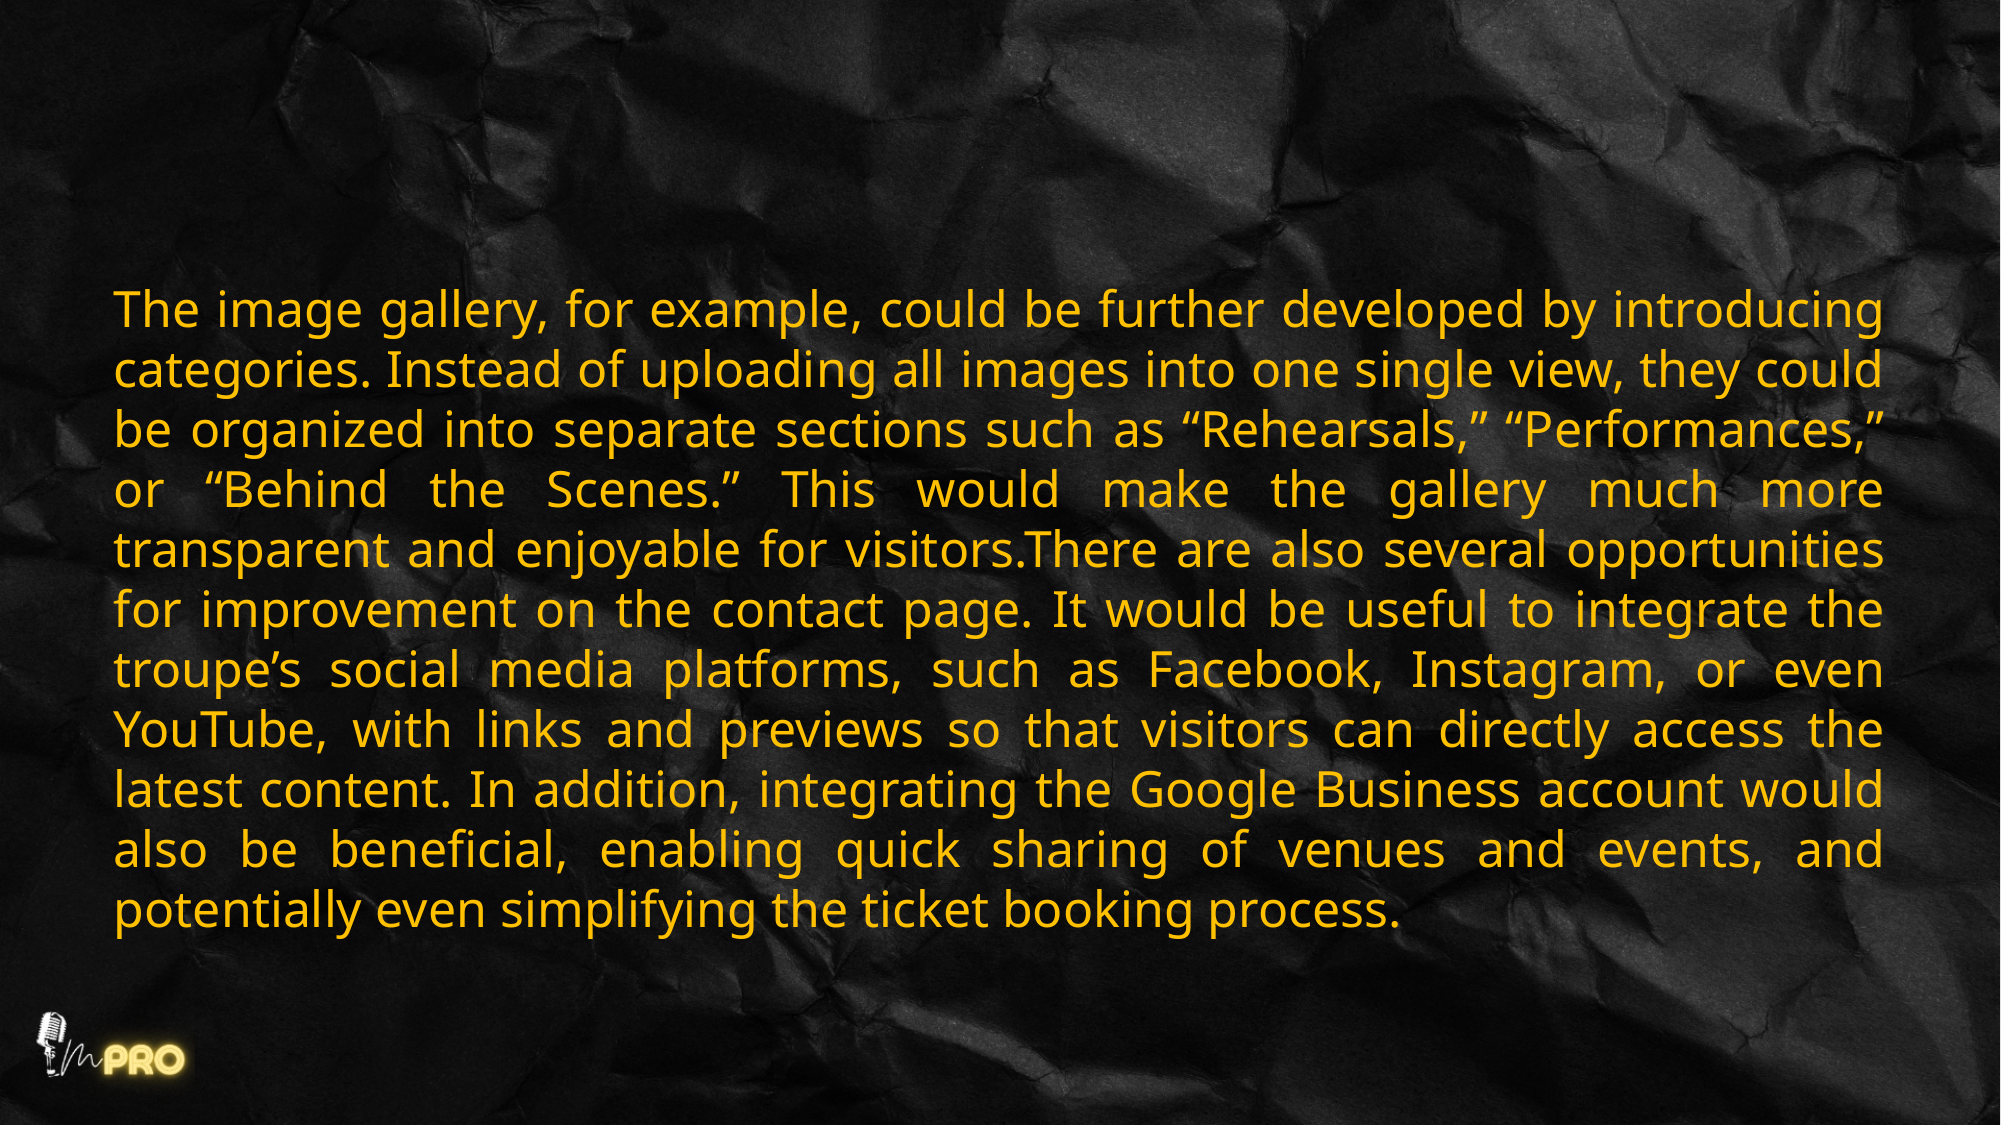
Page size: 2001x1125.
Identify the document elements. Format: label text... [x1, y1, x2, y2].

text_box The image gallery, for example, could be further developed by introducing categories. Instead of uploading all images into one single view, they could be organized into separate sections such as “Rehearsals,” “Performances,” or “Behind the Scenes.” This would make the gallery much more transparent and enjoyable for visitors.There are also several opportunities for improvement on the contact page. It would be useful to integrate the troupe’s social media platforms, such as Facebook, Instagram, or even YouTube, with links and previews so that visitors can directly access the latest content. In addition, integrating the Google Business account would also be beneficial, enabling quick sharing of venues and events, and potentially even simplifying the ticket booking process. [99, 270, 1901, 946]
picture [0, 0, 2001, 1125]
